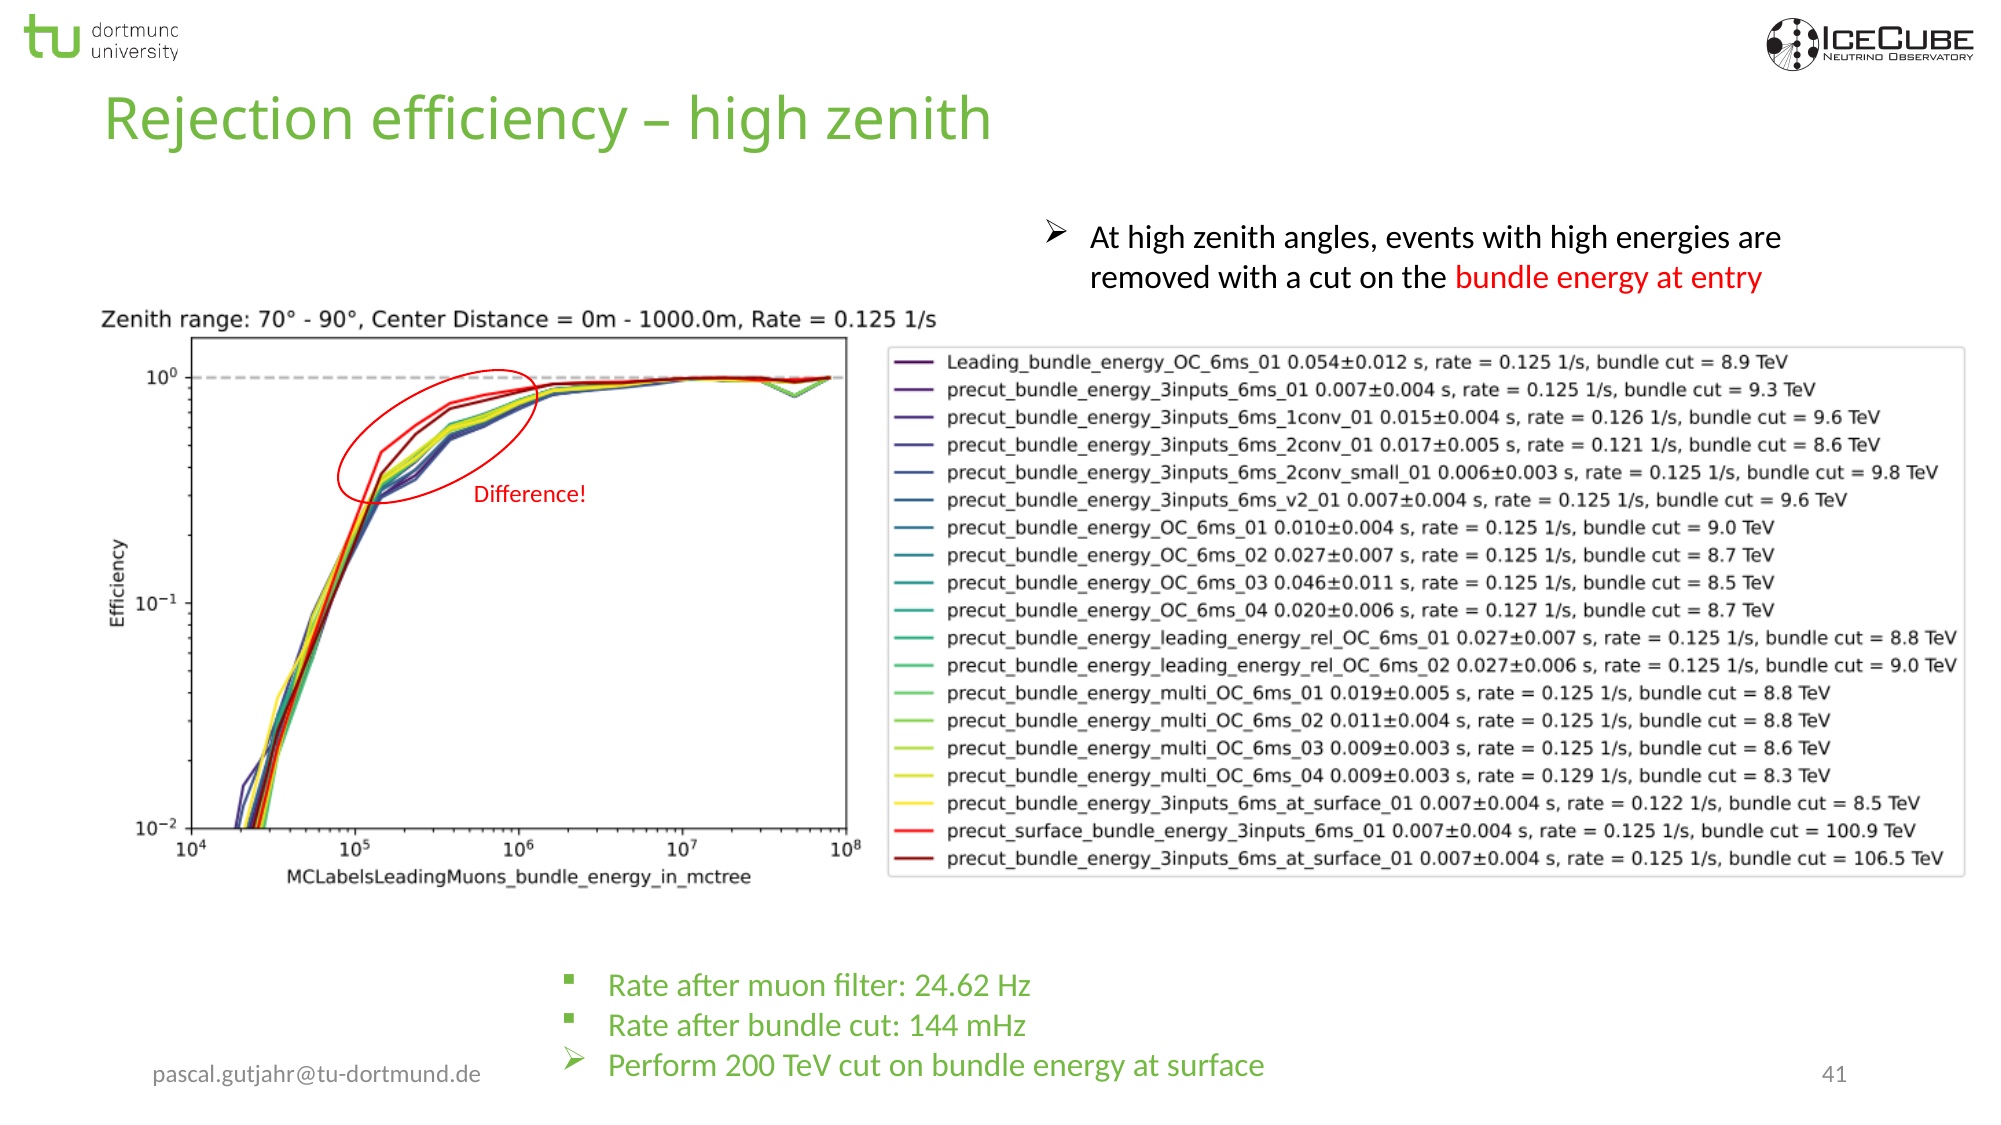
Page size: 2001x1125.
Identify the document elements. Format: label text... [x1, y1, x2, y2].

slide_number pascal.gutjahr@tu-dortmund.de [137, 1042, 588, 1103]
slide_number 41 [1412, 1042, 1863, 1103]
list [88, 297, 1976, 898]
title Rejection efficiency – high zenith [88, 59, 1977, 182]
text_box Rate after muon filter: 24.62 Hz Rate after bundle cut: 144 mHz Perform 200 TeV cut on bundle energy at surface [546, 955, 1840, 1091]
text_box At high zenith angles, events with high energies are removed with a cut on the bundle energy at entry [1028, 207, 1912, 297]
